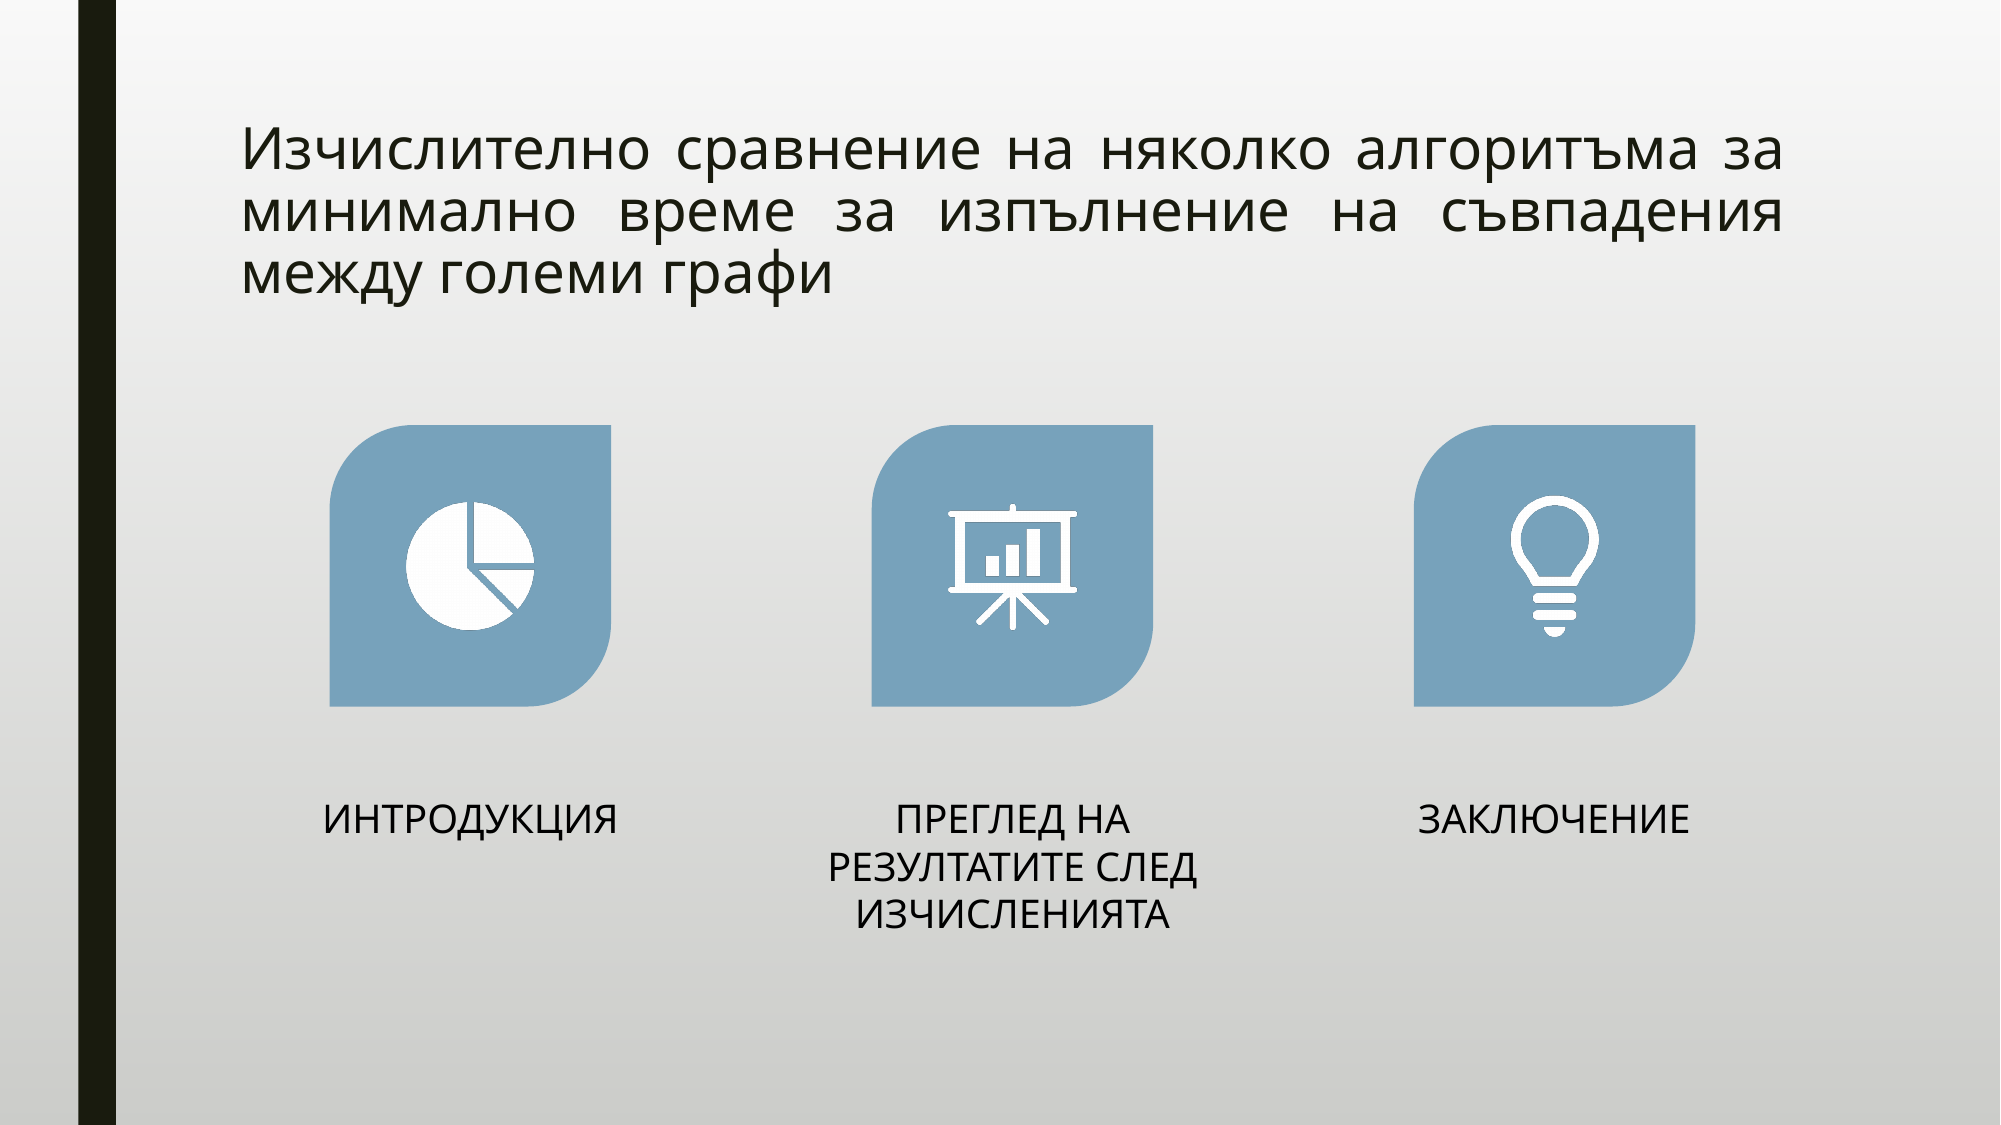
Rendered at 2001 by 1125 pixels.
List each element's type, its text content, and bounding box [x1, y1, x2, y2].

title Изчислително сравнение на няколко алгоритъма за минимално време за изпълнение на съвпадения между големи графи [225, 112, 1800, 357]
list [224, 374, 1800, 963]
